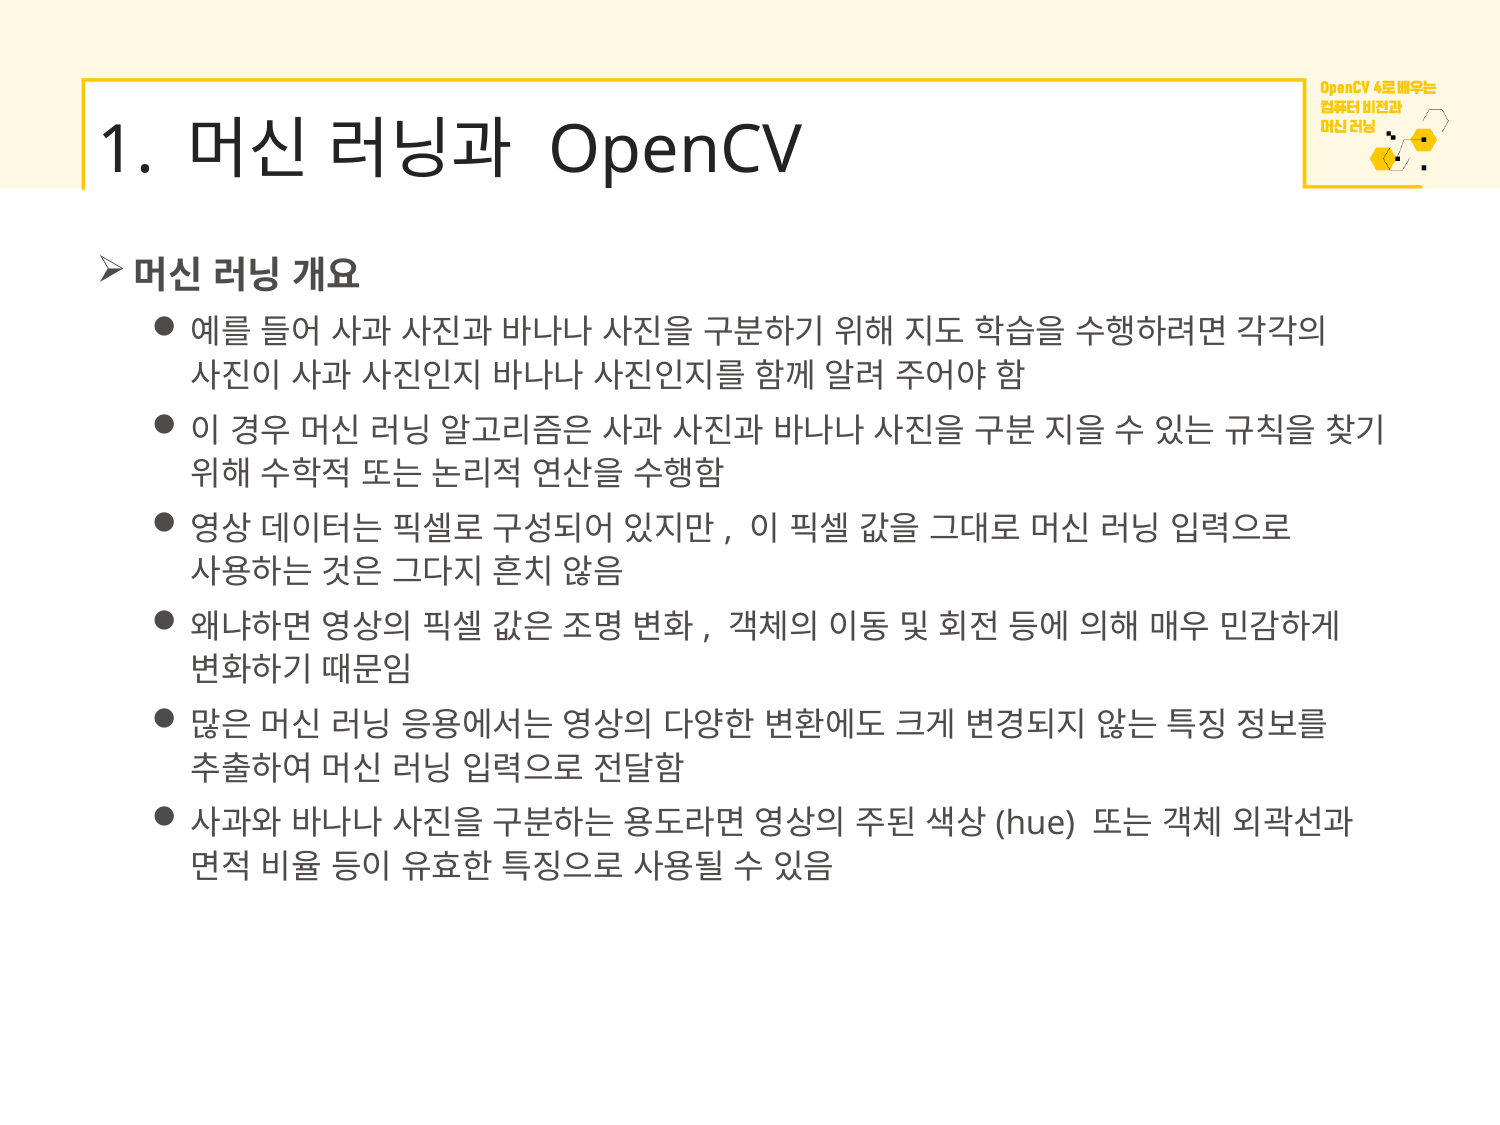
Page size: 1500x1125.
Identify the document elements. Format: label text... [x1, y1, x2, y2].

list 머신 러닝 개요 예를 들어 사과 사진과 바나나 사진을 구분하기 위해 지도 학습을 수행하려면 각각의 사진이 사과 사진인지 바나나 사진인지를 함께 알려 주어야 함 이 경우 머신 러닝 알고리즘은 사과 사진과 바나나 사진을 구분 지을 수 있는 규칙을 찾기 위해 수학적 또는 논리적 연산을 수행함 영상 데이터는 픽셀로 구성되어 있지만, 이 픽셀 값을 그대로 머신 러닝 입력으로 사용하는 것은 그다지 흔치 않음 왜냐하면 영상의 픽셀 값은 조명 변화, 객체의 이동 및 회전 등에 의해 매우 민감하게 변화하기 때문임 많은 머신 러닝 응용에서는 영상의 다양한 변환에도 크게 변경되지 않는 특징 정보를 추출하여 머신 러닝 입력으로 전달함 사과와 바나나 사진을 구분하는 용도라면 영상의 주된 색상(hue) 또는 객체 외곽선과 면적 비율 등이 유효한 특징으로 사용될 수 있음 [81, 239, 1412, 1054]
picture [0, 0, 1500, 1125]
title 1. 머신 러닝과 OpenCV [82, 61, 1413, 193]
